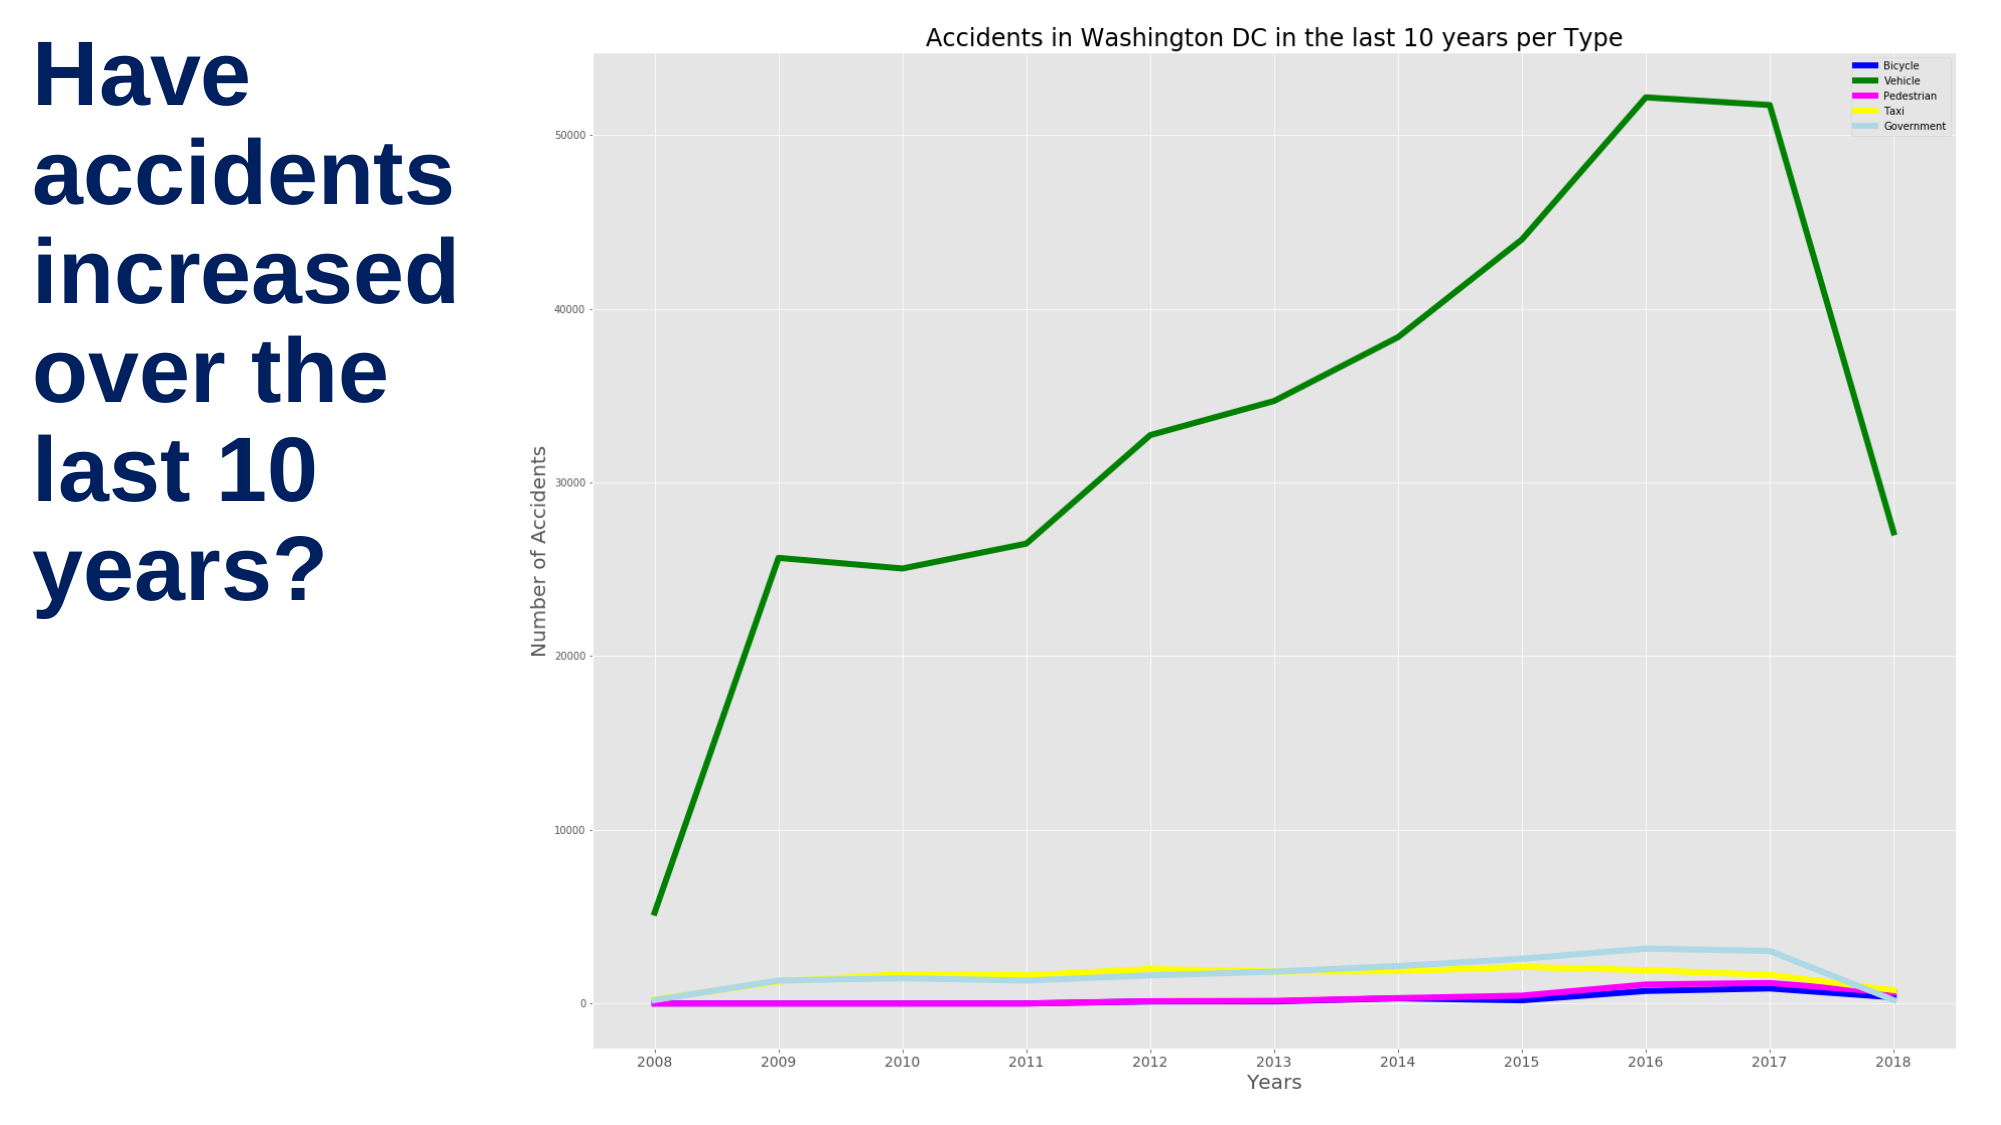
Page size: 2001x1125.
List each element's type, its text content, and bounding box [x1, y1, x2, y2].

picture [520, 16, 1970, 1104]
title Have accidents increased over the last 10 years? [17, 16, 520, 630]
